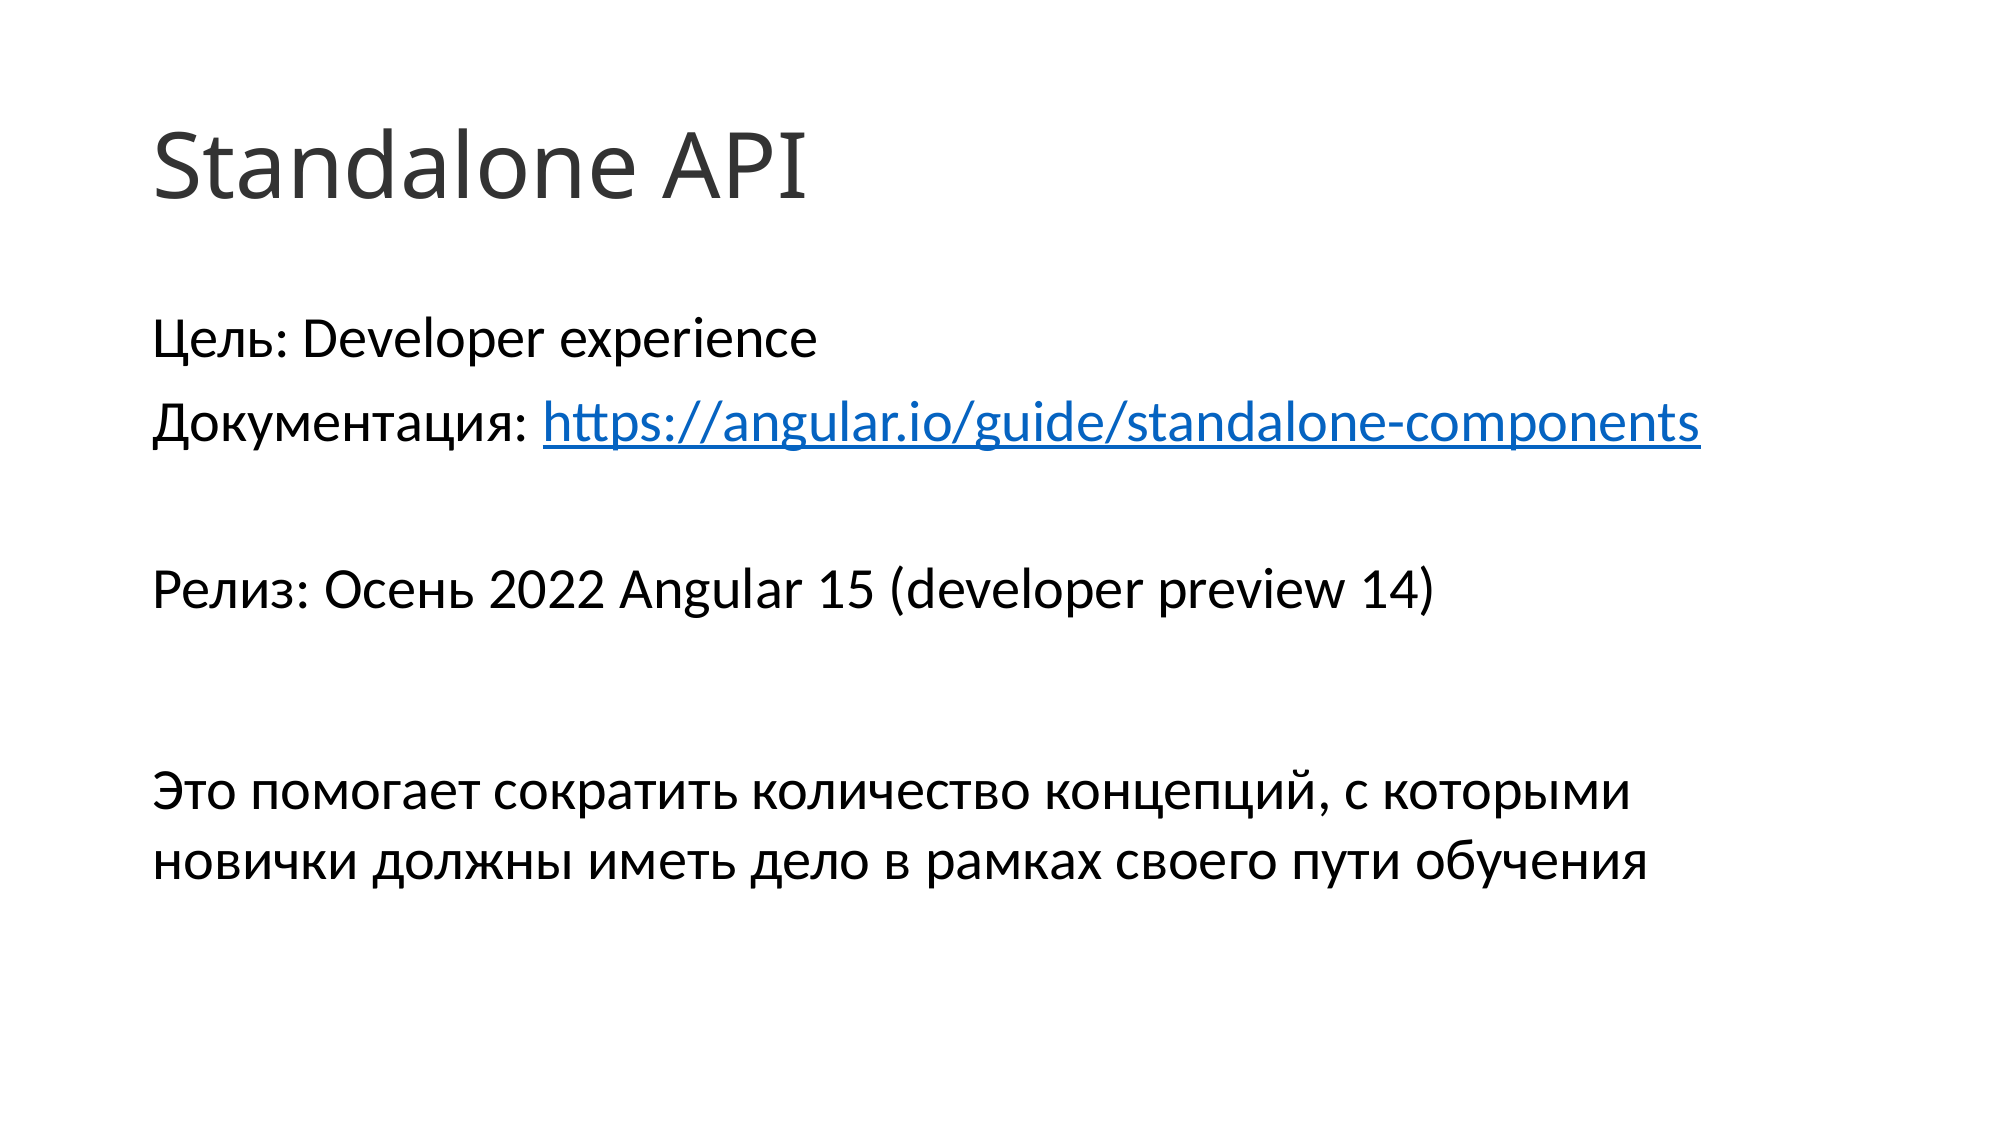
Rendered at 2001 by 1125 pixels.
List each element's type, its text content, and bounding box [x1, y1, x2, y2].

list Цель: Developer experience Документация: https://angular.io/guide/standalone-components Релиз: Осень 2022 Angular 15 (developer preview 14) [137, 299, 1863, 1014]
title Standalone API [137, 59, 1863, 278]
text_box Это помогает сократить количество концепций, с которыми новички должны иметь дело в рамках своего пути обучения [137, 743, 1719, 899]
